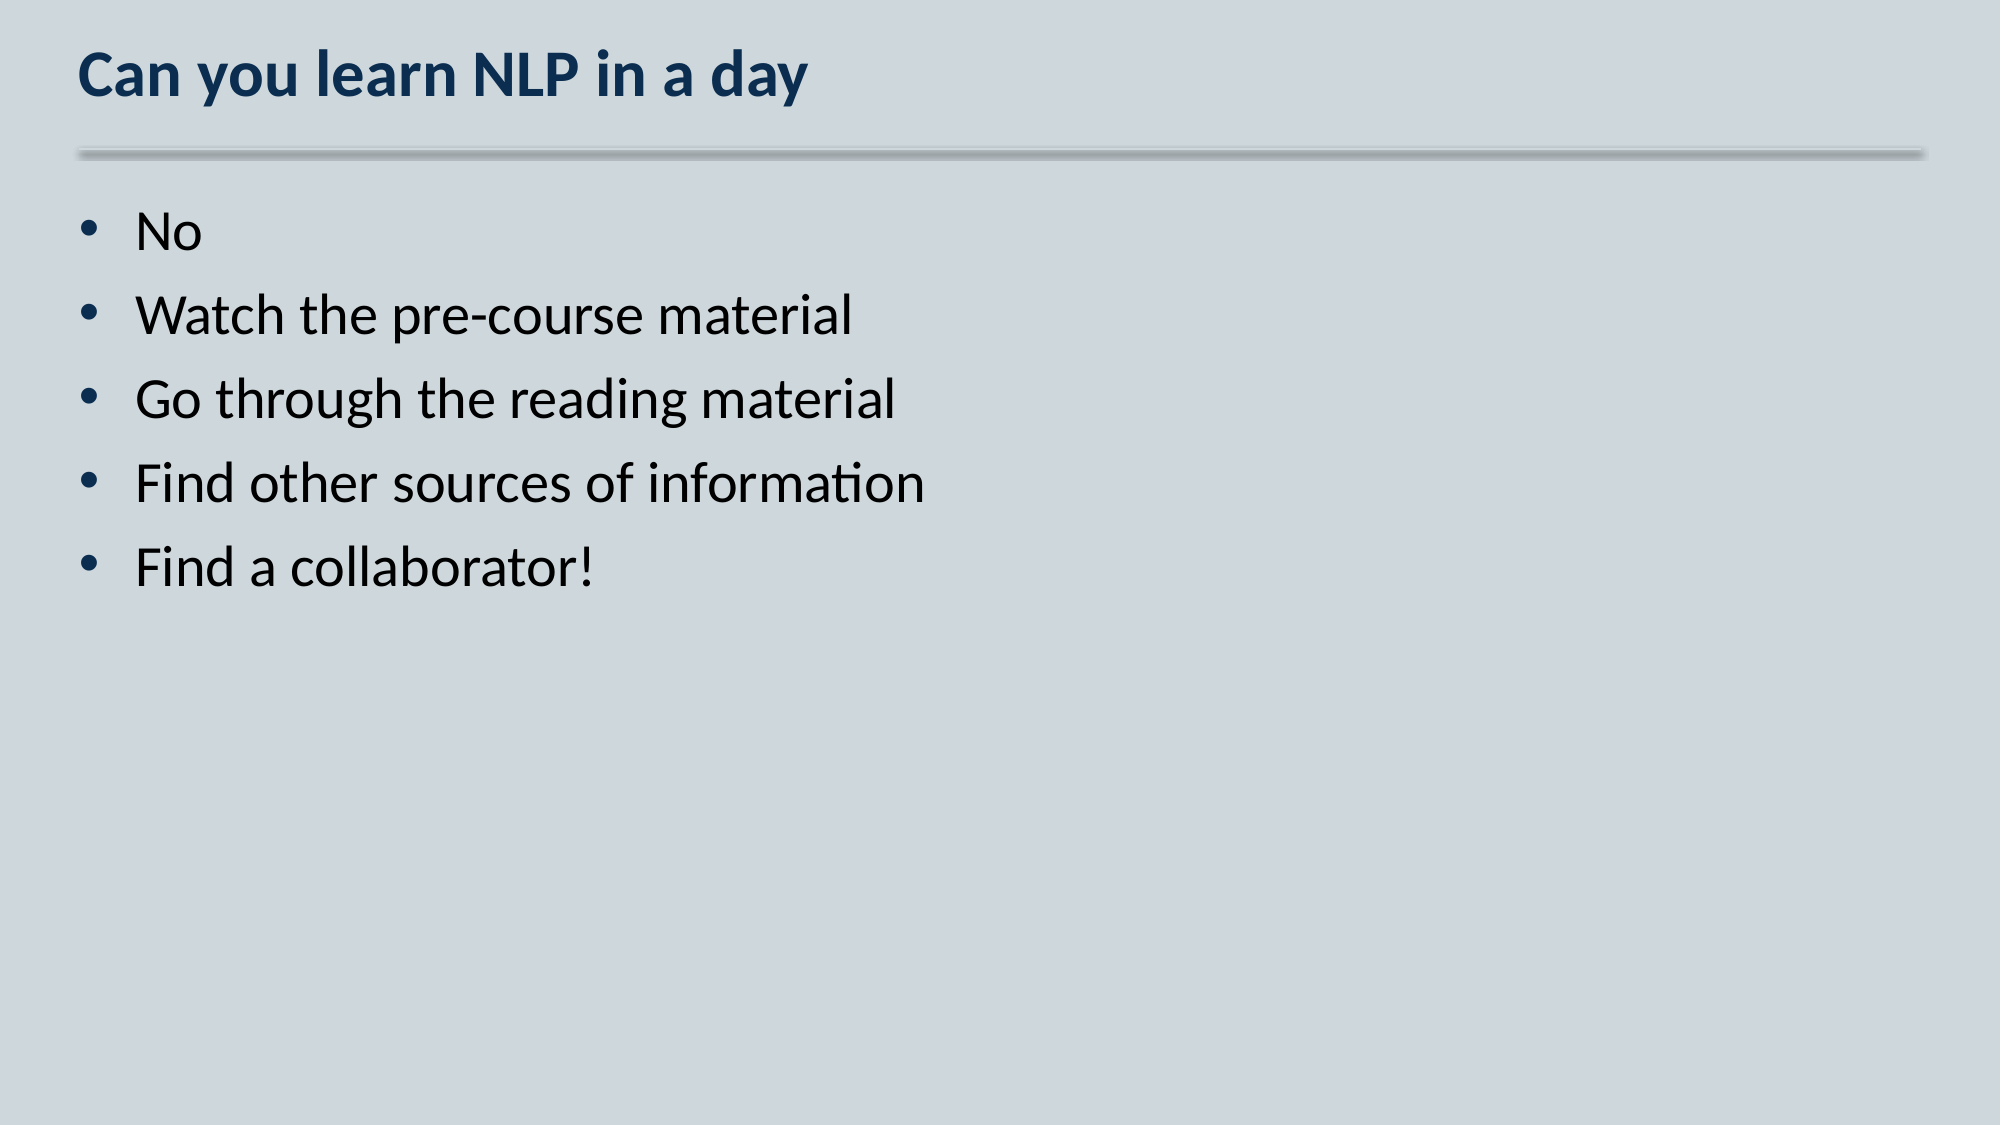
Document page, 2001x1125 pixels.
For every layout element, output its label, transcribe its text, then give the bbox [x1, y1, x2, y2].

list No Watch the pre-course material Go through the reading material Find other sources of information Find a collaborator! [78, 178, 1922, 1050]
title Can you learn NLP in a day [78, 29, 1922, 148]
